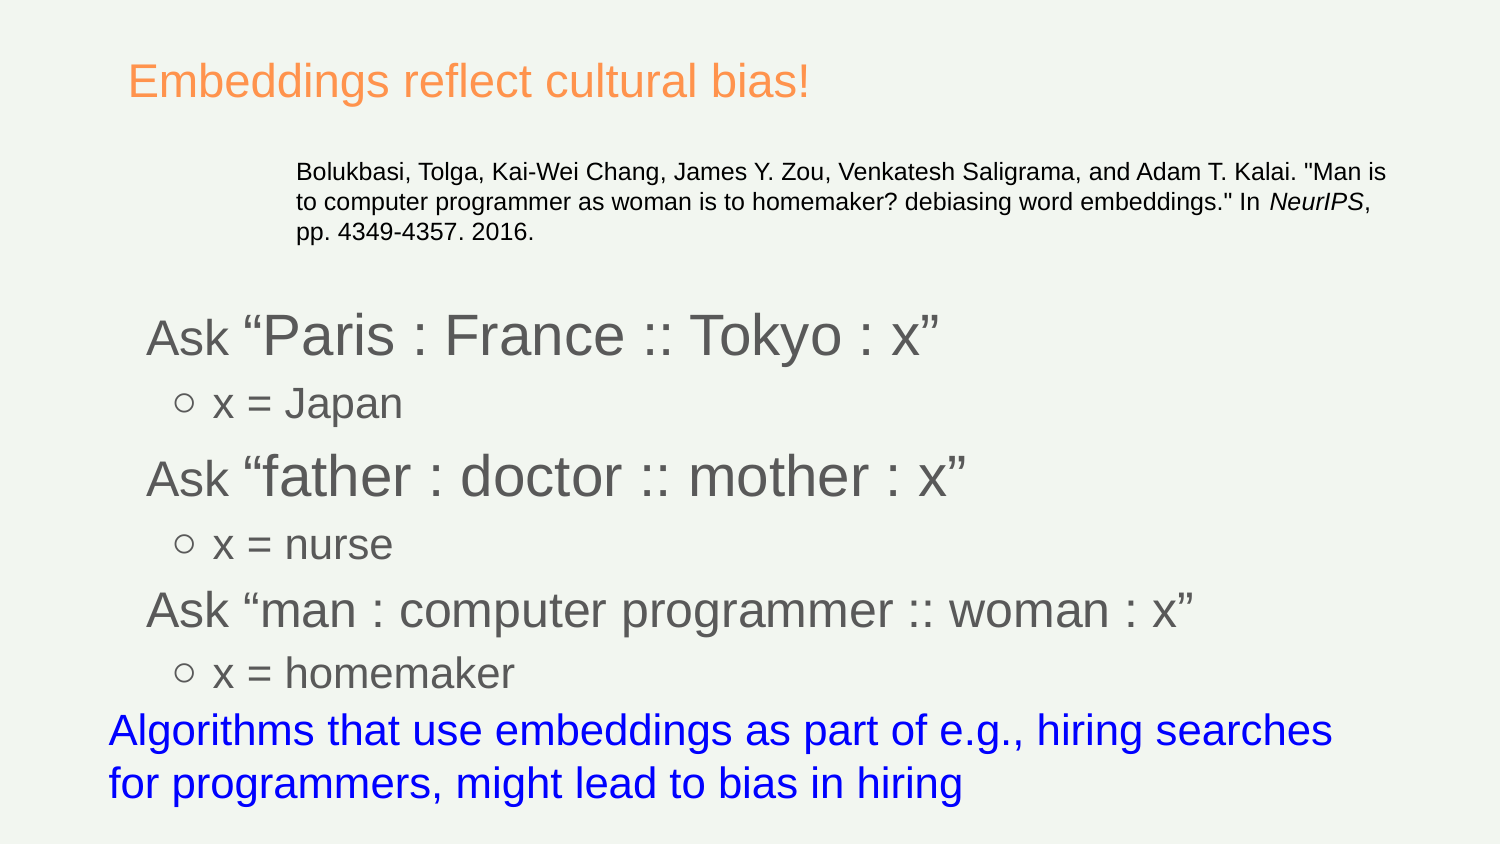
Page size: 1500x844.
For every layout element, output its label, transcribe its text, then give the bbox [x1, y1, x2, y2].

text_box Bolukbasi, Tolga, Kai-Wei Chang, James Y. Zou, Venkatesh Saligrama, and Adam T. Kalai. "Man is to computer programmer as woman is to homemaker? debiasing word embeddings." In NeurIPS, pp. 4349-4357. 2016. [281, 148, 1407, 253]
title Embeddings reflect cultural bias! [112, 35, 1217, 122]
text_box Algorithms that use embeddings as part of e.g., hiring searches for programmers, might lead to bias in hiring [93, 694, 1407, 815]
list Ask “Paris : France :: Tokyo : x” x = Japan Ask “father : doctor :: mother : x” x = nurse Ask “man : computer programmer :: woman : x” x = homemaker [131, 271, 1276, 694]
